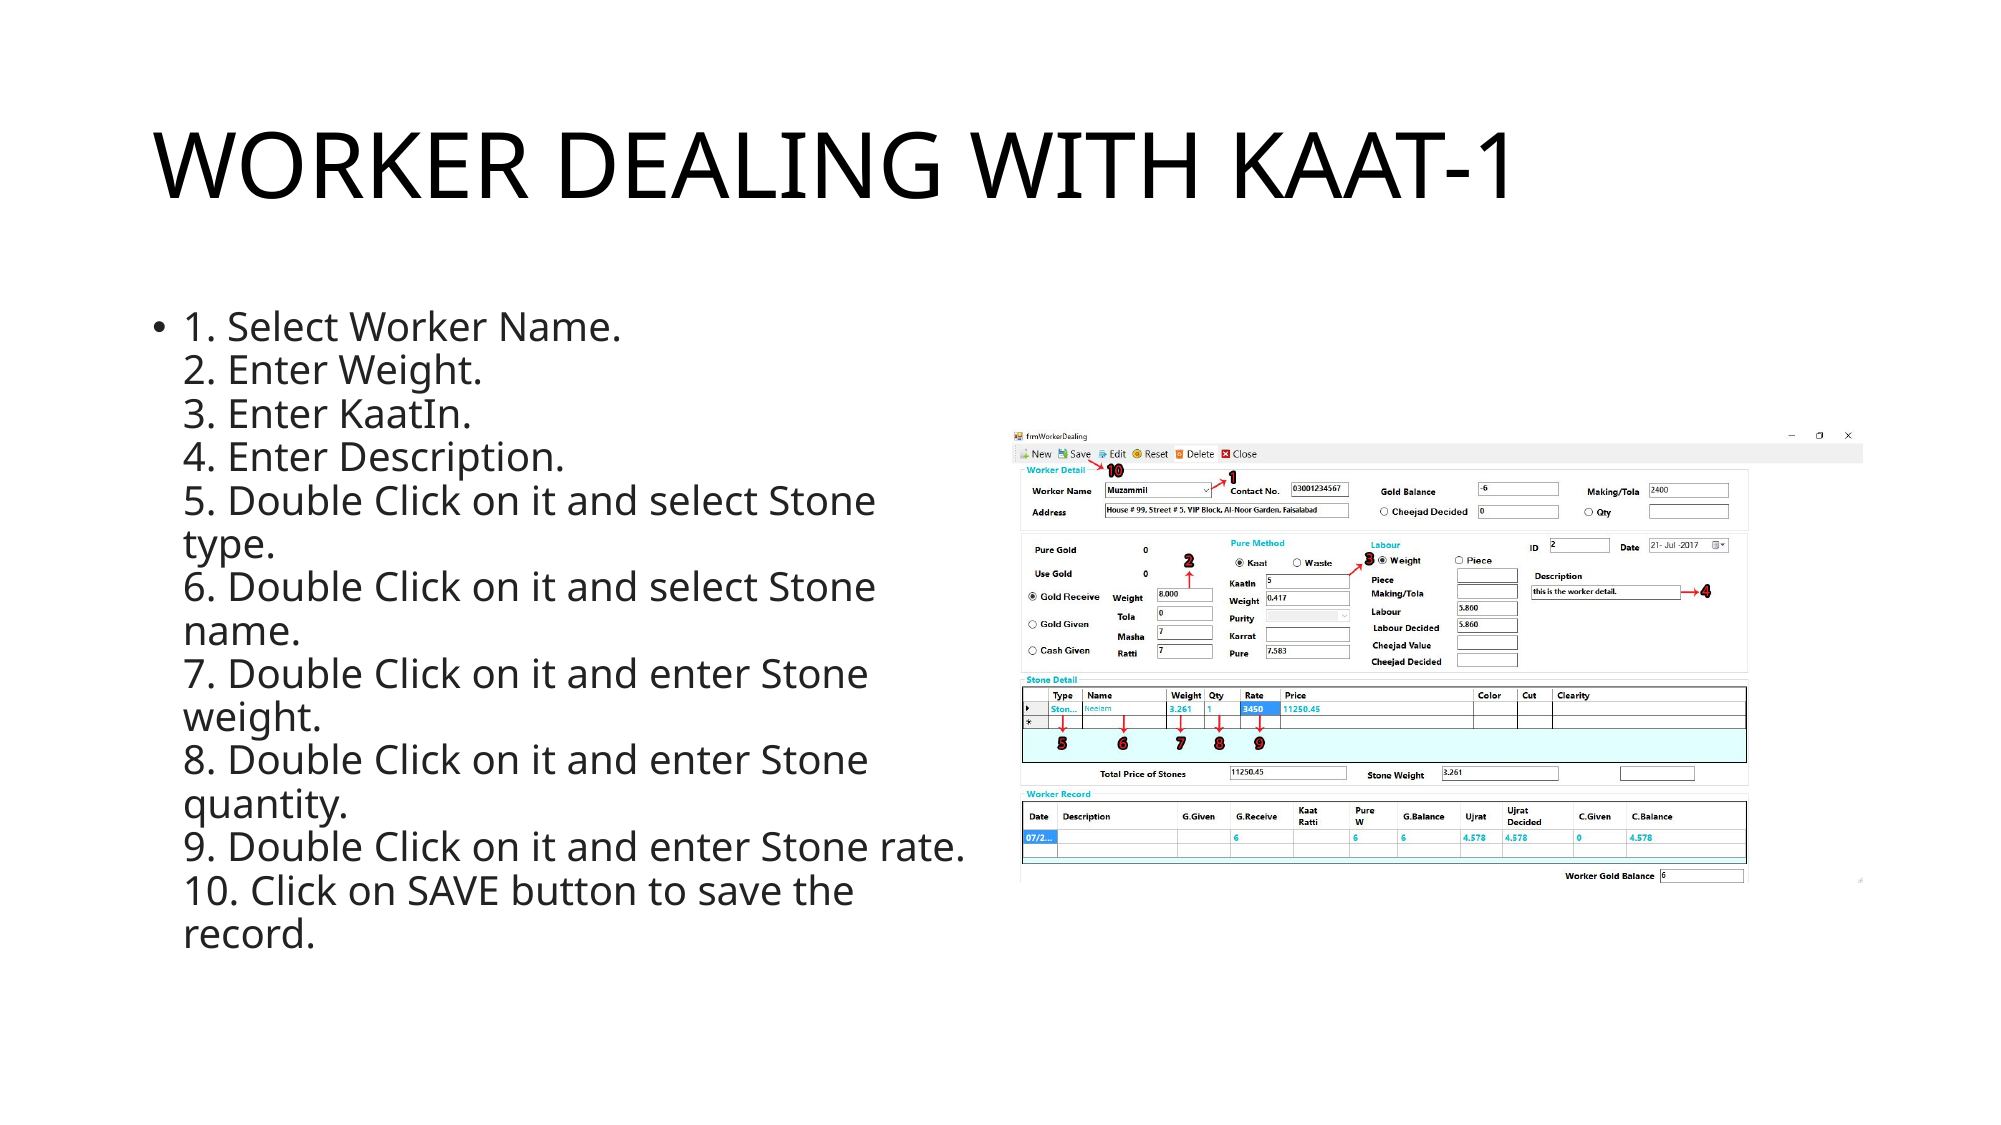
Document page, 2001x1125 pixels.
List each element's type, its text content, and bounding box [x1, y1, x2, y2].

list 1. Select Worker Name. 2. Enter Weight. 3. Enter KaatIn. 4. Enter Description. 5. Double Click on it and select Stone type. 6. Double Click on it and select Stone name. 7. Double Click on it and enter Stone weight. 8. Double Click on it and enter Stone quantity. 9. Double Click on it and enter Stone rate. 10. Click on SAVE button to save the record. [137, 299, 988, 1014]
title WORKER DEALING WITH KAAT-1 [137, 59, 1863, 278]
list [1012, 429, 1863, 883]
